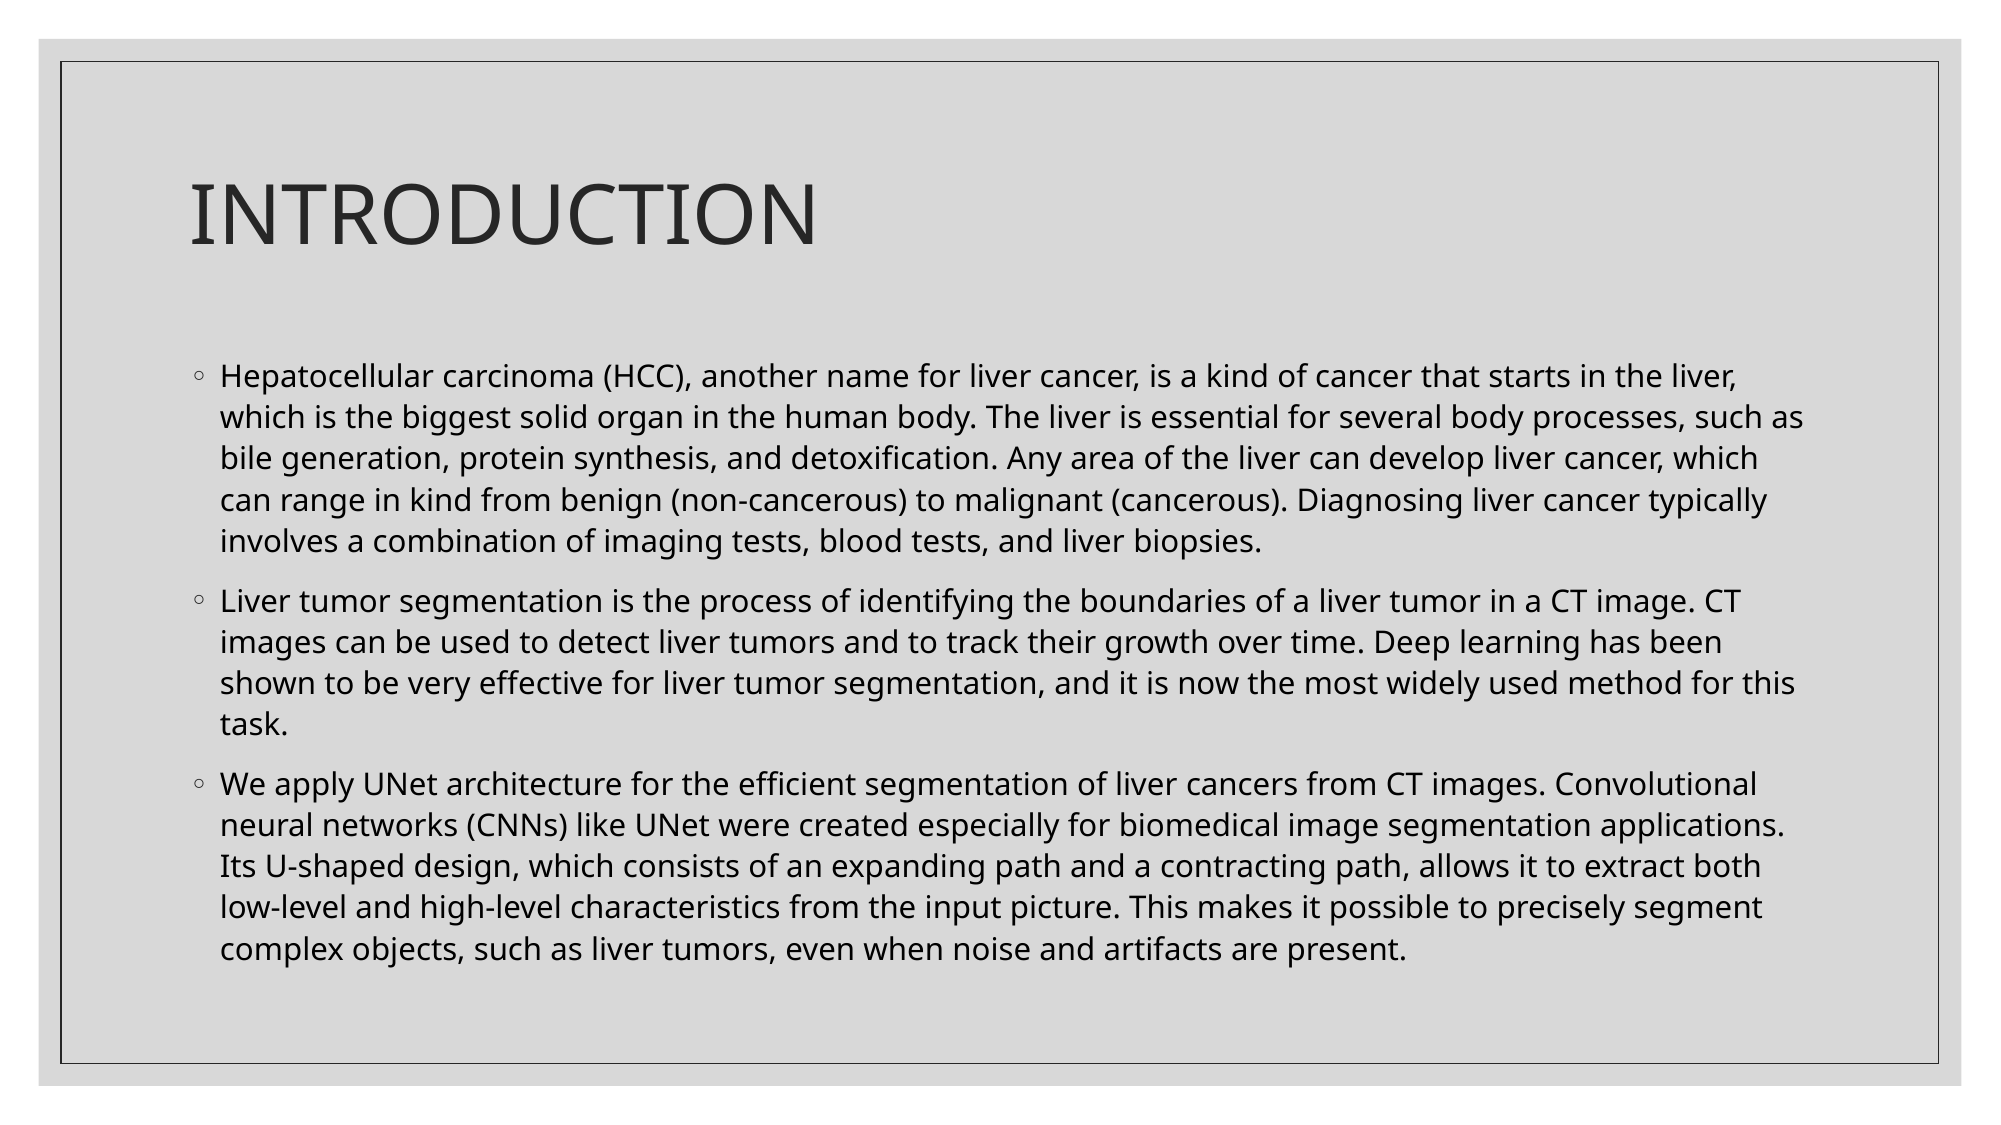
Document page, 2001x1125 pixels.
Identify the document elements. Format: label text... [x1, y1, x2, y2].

title INTRODUCTION [174, 105, 1825, 331]
list Hepatocellular carcinoma (HCC), another name for liver cancer, is a kind of cancer that starts in the liver, which is the biggest solid organ in the human body. The liver is essential for several body processes, such as bile generation, protein synthesis, and detoxification. Any area of the liver can develop liver cancer, which can range in kind from benign (non-cancerous) to malignant (cancerous). Diagnosing liver cancer typically involves a combination of imaging tests, blood tests, and liver biopsies. Liver tumor segmentation is the process of identifying the boundaries of a liver tumor in a CT image. CT images can be used to detect liver tumors and to track their growth over time. Deep learning has been shown to be very effective for liver tumor segmentation, and it is now the most widely used method for this task. We apply UNet architecture for the efficient segmentation of liver cancers from CT images. Convolutional neural networks (CNNs) like UNet were created especially for biomedical image segmentation applications. Its U-shaped design, which consists of an expanding path and a contracting path, allows it to extract both low-level and high-level characteristics from the input picture. This makes it possible to precisely segment complex objects, such as liver tumors, even when noise and artifacts are present. [174, 345, 1825, 977]
